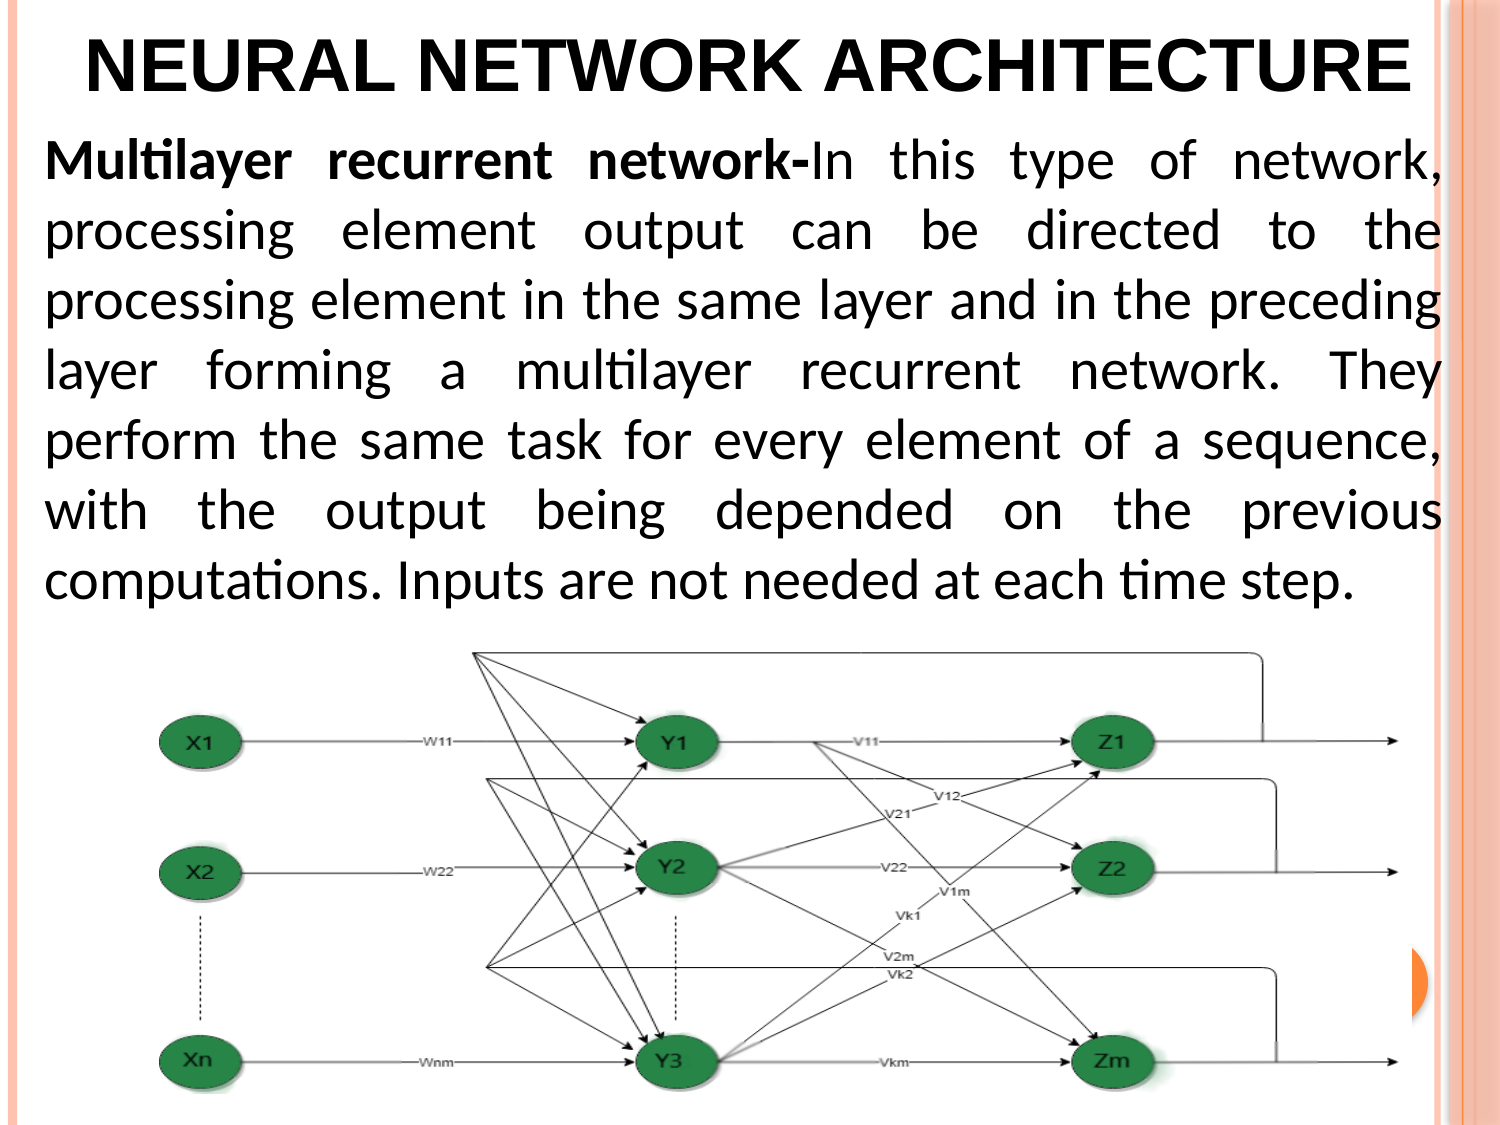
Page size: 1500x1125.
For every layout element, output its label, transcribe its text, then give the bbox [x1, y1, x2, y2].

text_box NEURAL NETWORK ARCHITECTURE [0, 10, 1500, 114]
picture [158, 644, 1412, 1095]
text_box Multilayer recurrent network-In this type of network, processing element output can be directed to the processing element in the same layer and in the preceding layer forming a multilayer recurrent network. They perform the same task for every element of a sequence, with the output being depended on the previous computations. Inputs are not needed at each time step. [29, 113, 1459, 646]
